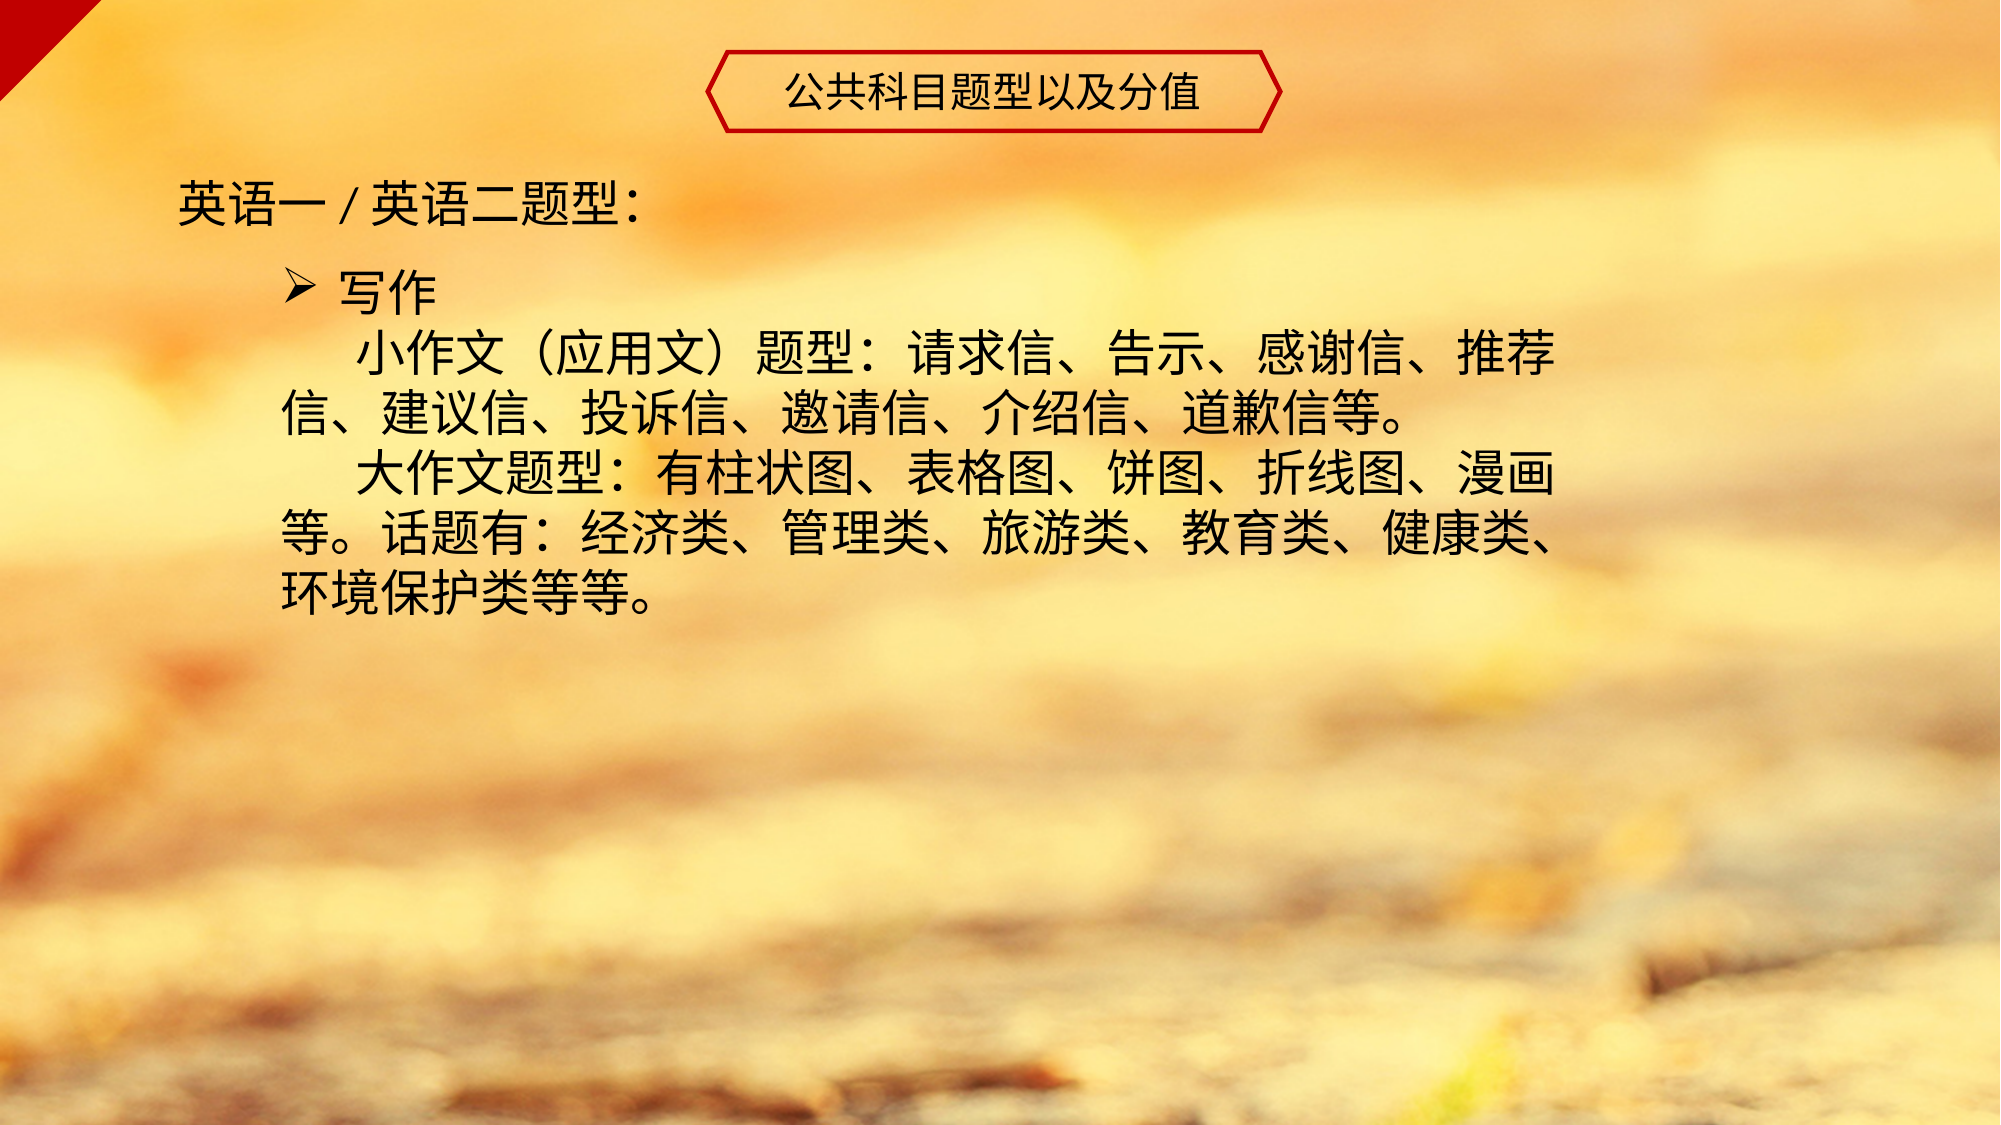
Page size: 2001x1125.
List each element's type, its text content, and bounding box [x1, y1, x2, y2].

text_box 公共科目题型以及分值 [704, 58, 1281, 124]
text_box [0, 0, 103, 103]
picture [0, 0, 2000, 1125]
text_box 写作 小作文（应用文）题型：请求信、告示、感谢信、推荐信、建议信、投诉信、邀请信、介绍信、道歉信等。 大作文题型：有柱状图、表格图、饼图、折线图、漫画等。话题有：经济类、管理类、旅游类、教育类、健康类、环境保护类等等。 [265, 254, 1616, 689]
text_box [722, 124, 1266, 132]
text_box [723, 51, 1265, 58]
text_box 英语一/英语二题型： [162, 165, 728, 241]
